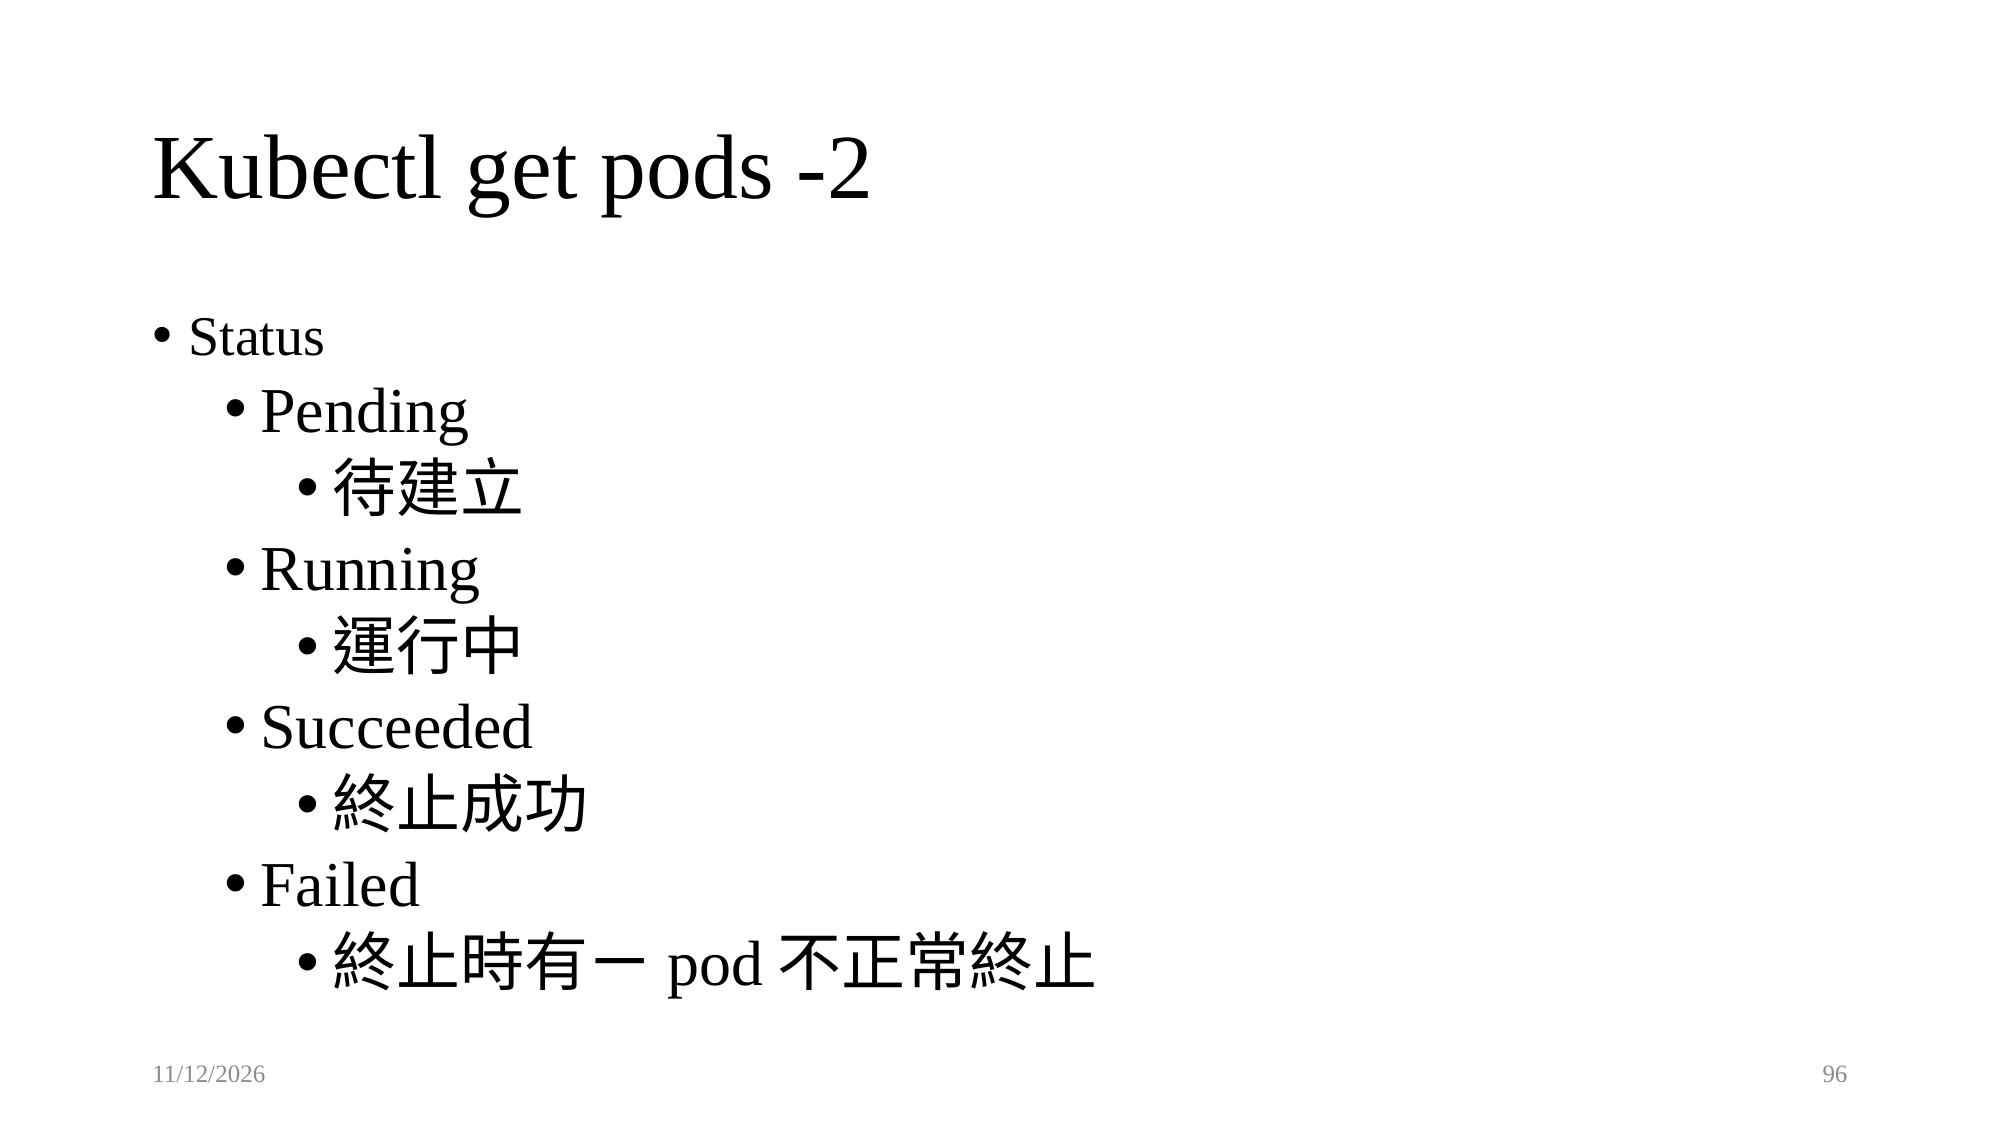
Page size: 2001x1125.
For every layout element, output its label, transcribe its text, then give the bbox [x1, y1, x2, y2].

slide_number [137, 1042, 588, 1103]
list Status Pending 待建立 Running 運行中 Succeeded 終止成功 Failed 終止時有ㄧpod不正常終止 [137, 299, 1863, 1014]
slide_number 96 [1412, 1042, 1863, 1103]
title Kubectl get pods -2 [137, 59, 1863, 278]
